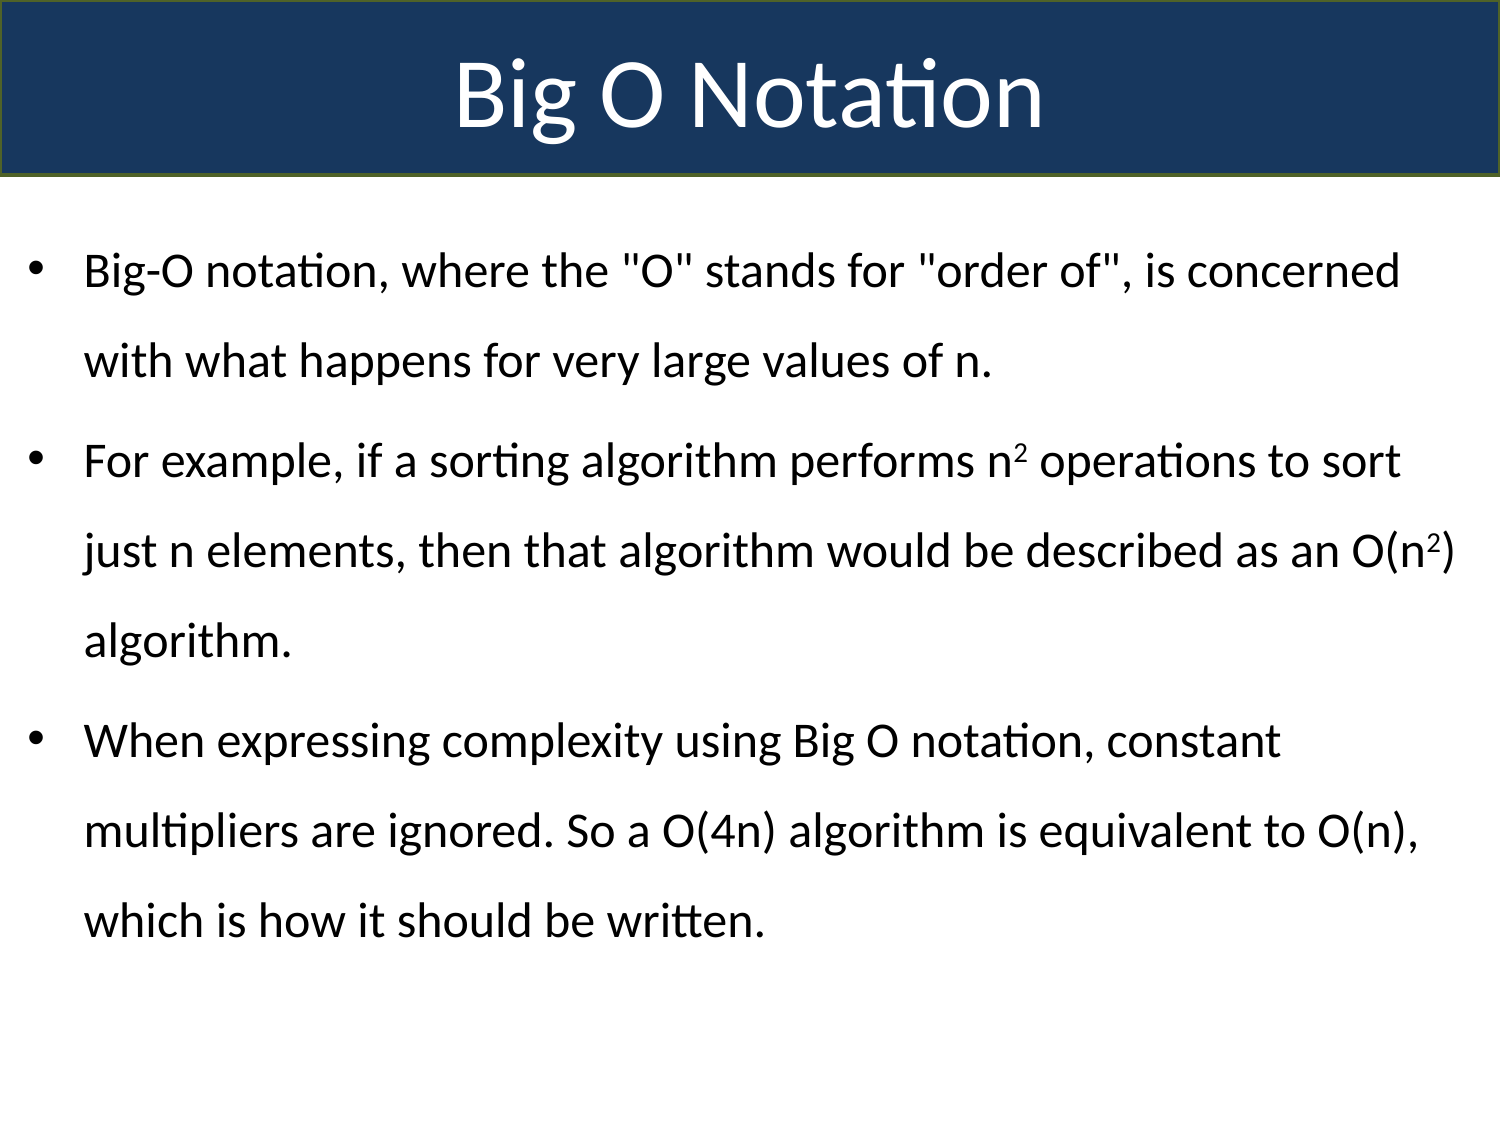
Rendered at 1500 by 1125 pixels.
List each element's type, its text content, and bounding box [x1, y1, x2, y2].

text_box Big O Notation [0, 0, 1500, 177]
text_box Big-O notation, where the "O" stands for "order of", is concerned with what happens for very large values of n. For example, if a sorting algorithm performs n2 operations to sort just n elements, then that algorithm would be described as an O(n2) algorithm. When expressing complexity using Big O notation, constant multipliers are ignored. So a O(4n) algorithm is equivalent to O(n), which is how it should be written. [12, 199, 1488, 1013]
